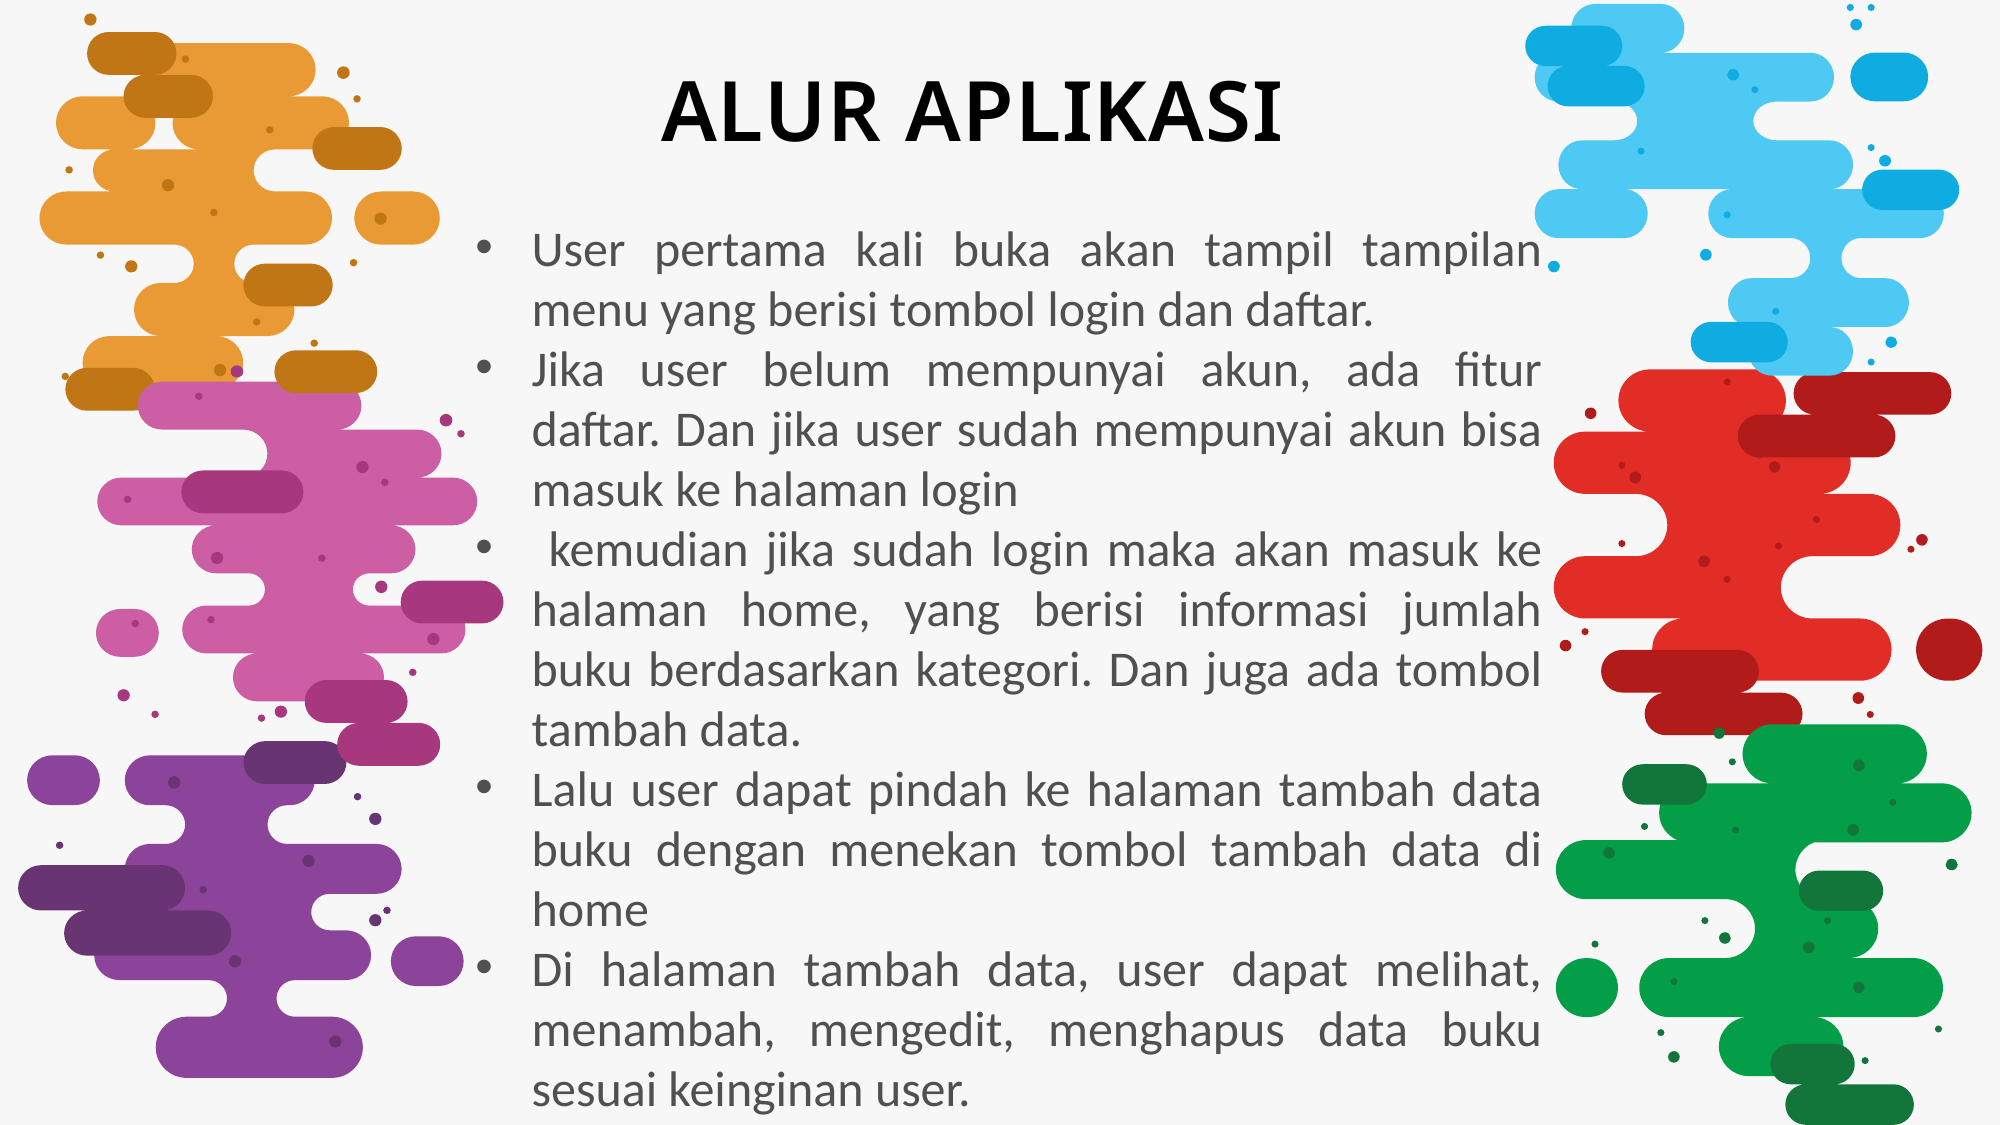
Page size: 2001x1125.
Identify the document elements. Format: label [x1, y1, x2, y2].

text_box [17, 3, 1983, 1125]
